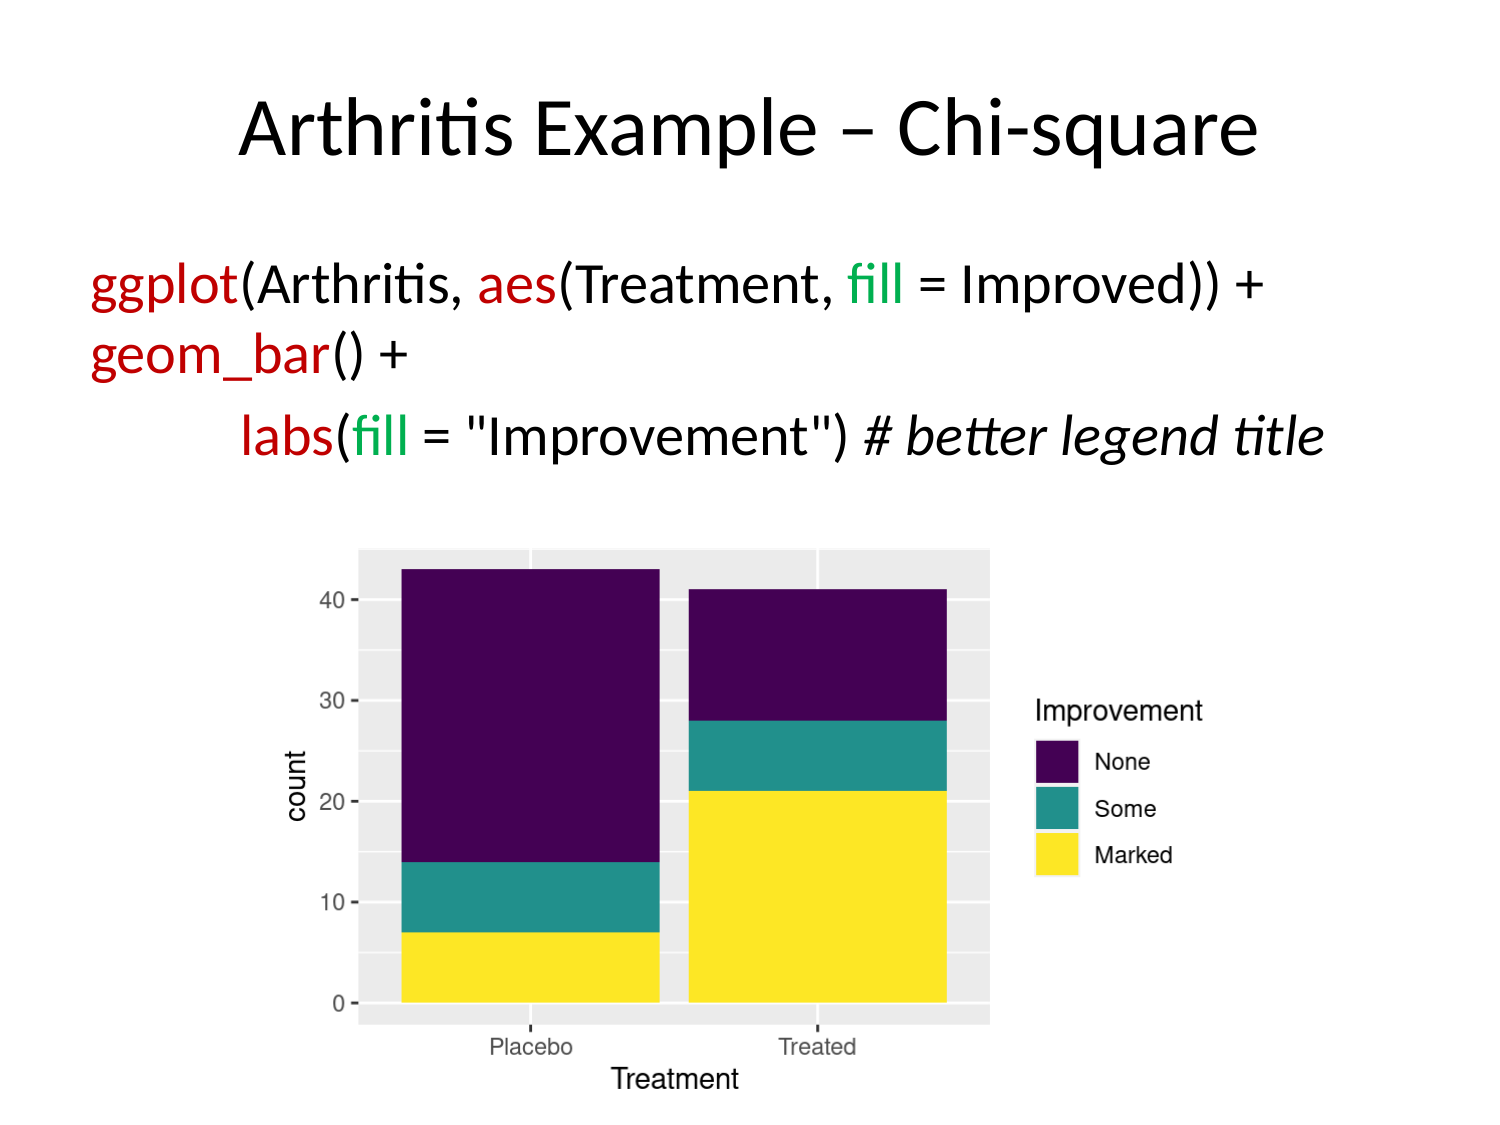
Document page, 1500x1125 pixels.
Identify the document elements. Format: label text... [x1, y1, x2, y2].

list ggplot(Arthritis, aes(Treatment, fill = Improved)) + geom_bar() + labs(fill = "Improvement") # better legend title [75, 237, 1425, 1075]
title Arthritis Example – Chi-square [75, 45, 1425, 200]
picture [268, 532, 1232, 1111]
